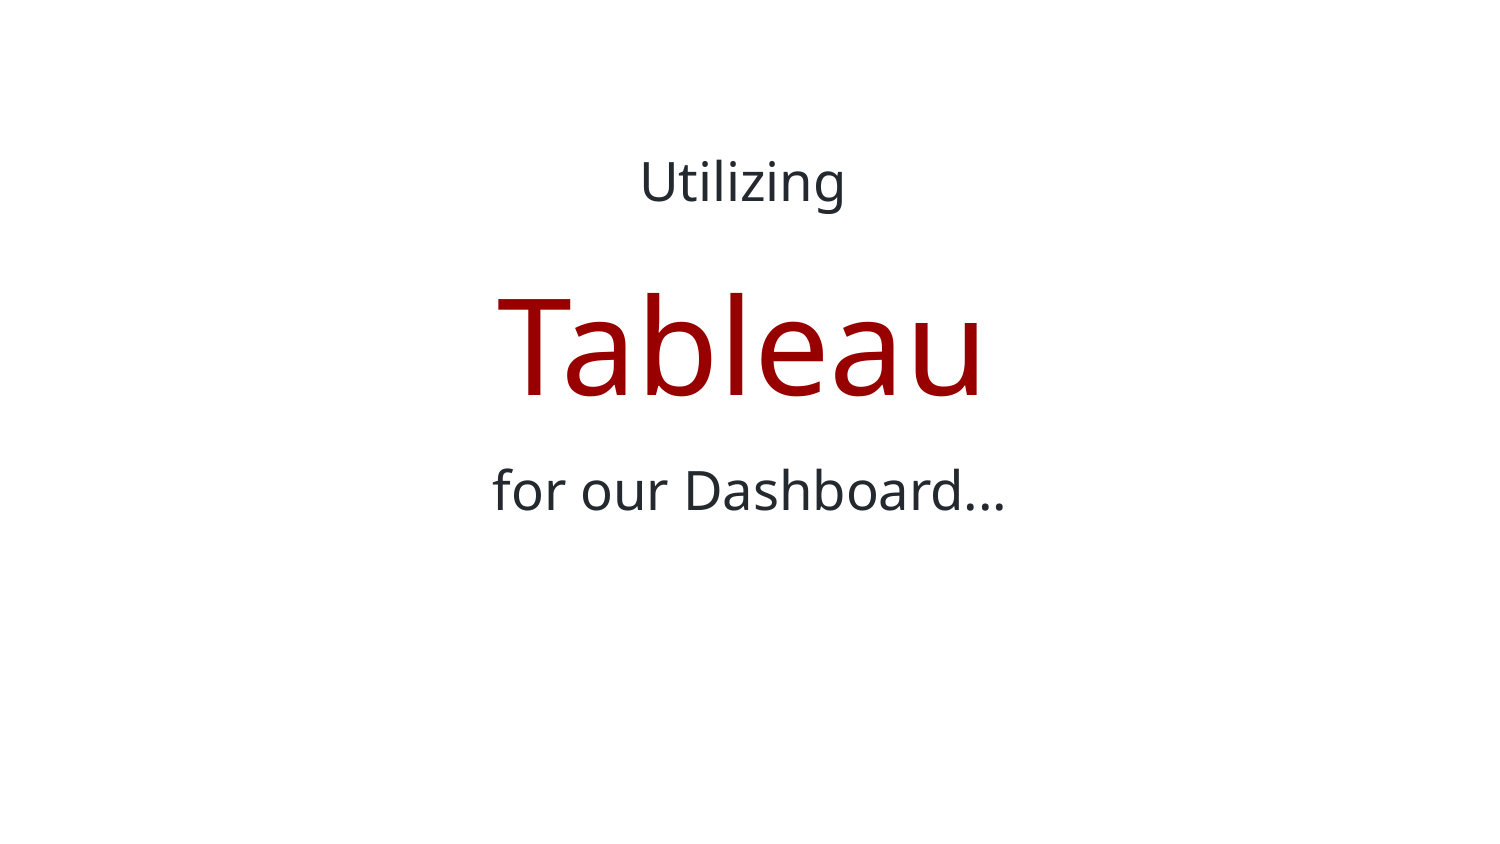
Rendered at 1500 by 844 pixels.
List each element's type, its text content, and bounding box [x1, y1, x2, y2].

title Utilizing Tableau for our Dashboard... [51, 122, 1449, 536]
